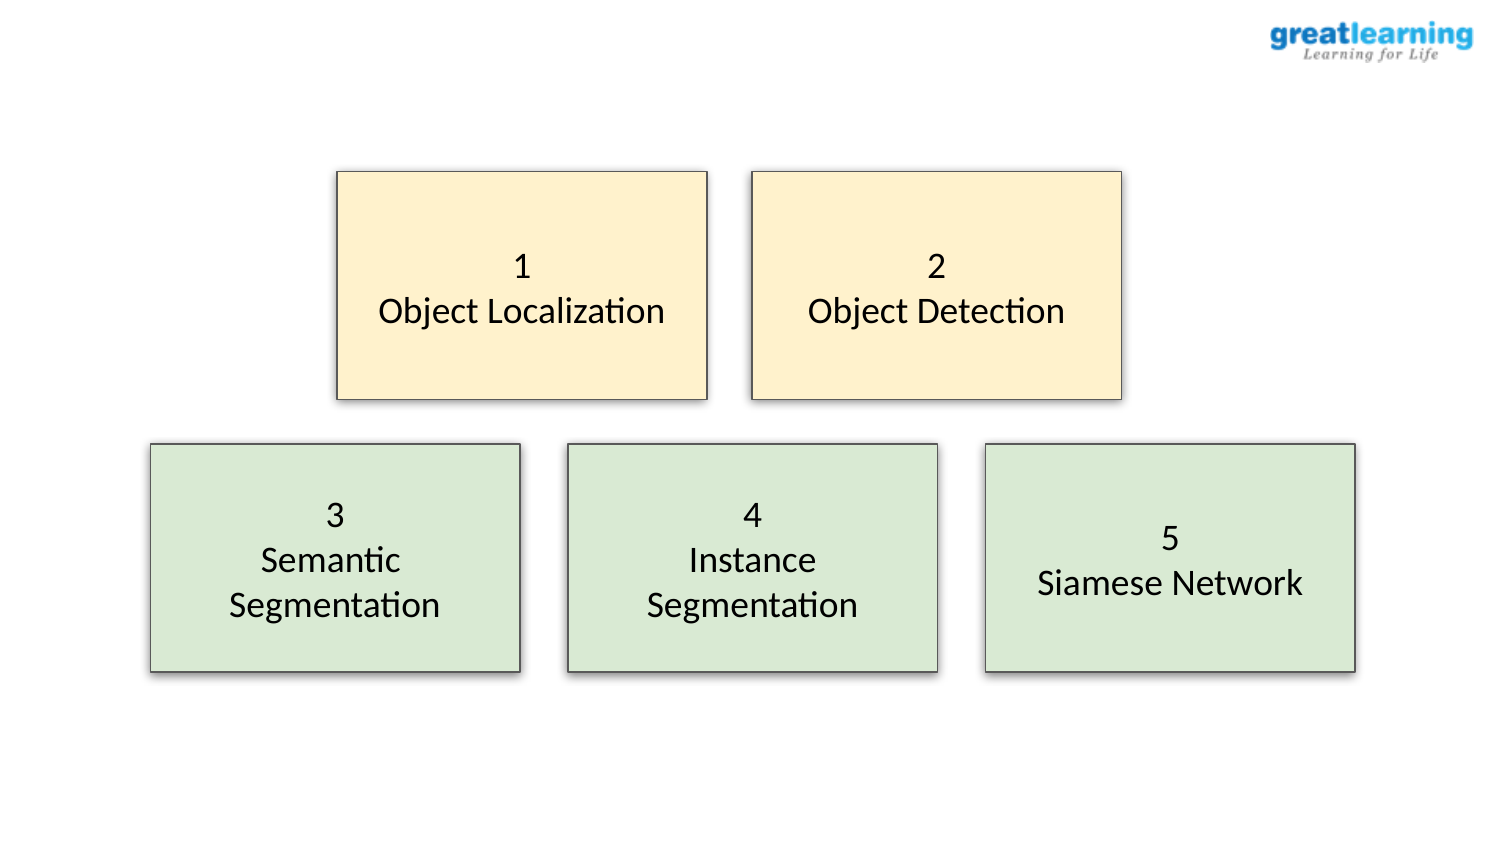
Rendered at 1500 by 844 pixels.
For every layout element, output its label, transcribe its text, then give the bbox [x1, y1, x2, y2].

text_box 2 Object Detection [751, 171, 1122, 400]
picture [1270, 20, 1474, 63]
text_box 5 Siamese Network [985, 444, 1356, 672]
text_box 4 Instance Segmentation [567, 444, 938, 672]
text_box 3 Semantic Segmentation [150, 444, 520, 672]
text_box 1 Object Localization [337, 171, 707, 400]
